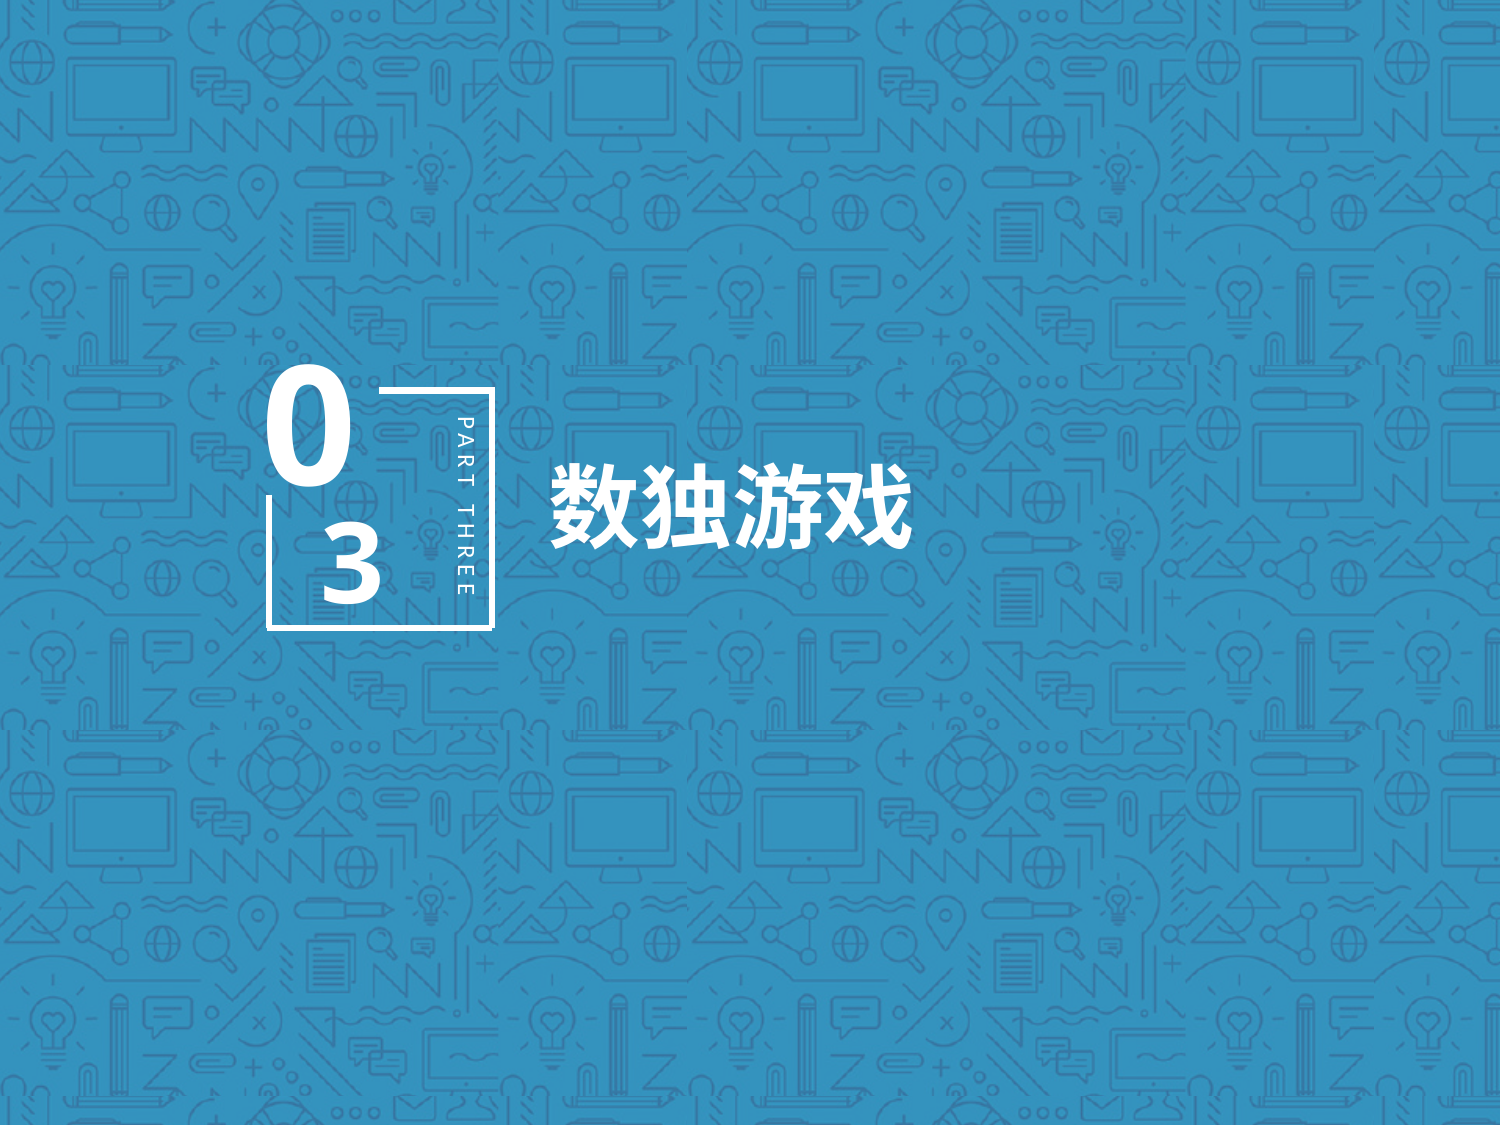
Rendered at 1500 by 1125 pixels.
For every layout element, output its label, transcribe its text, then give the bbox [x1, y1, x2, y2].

text_box 数独游戏 [534, 442, 1277, 567]
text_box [246, 349, 496, 636]
